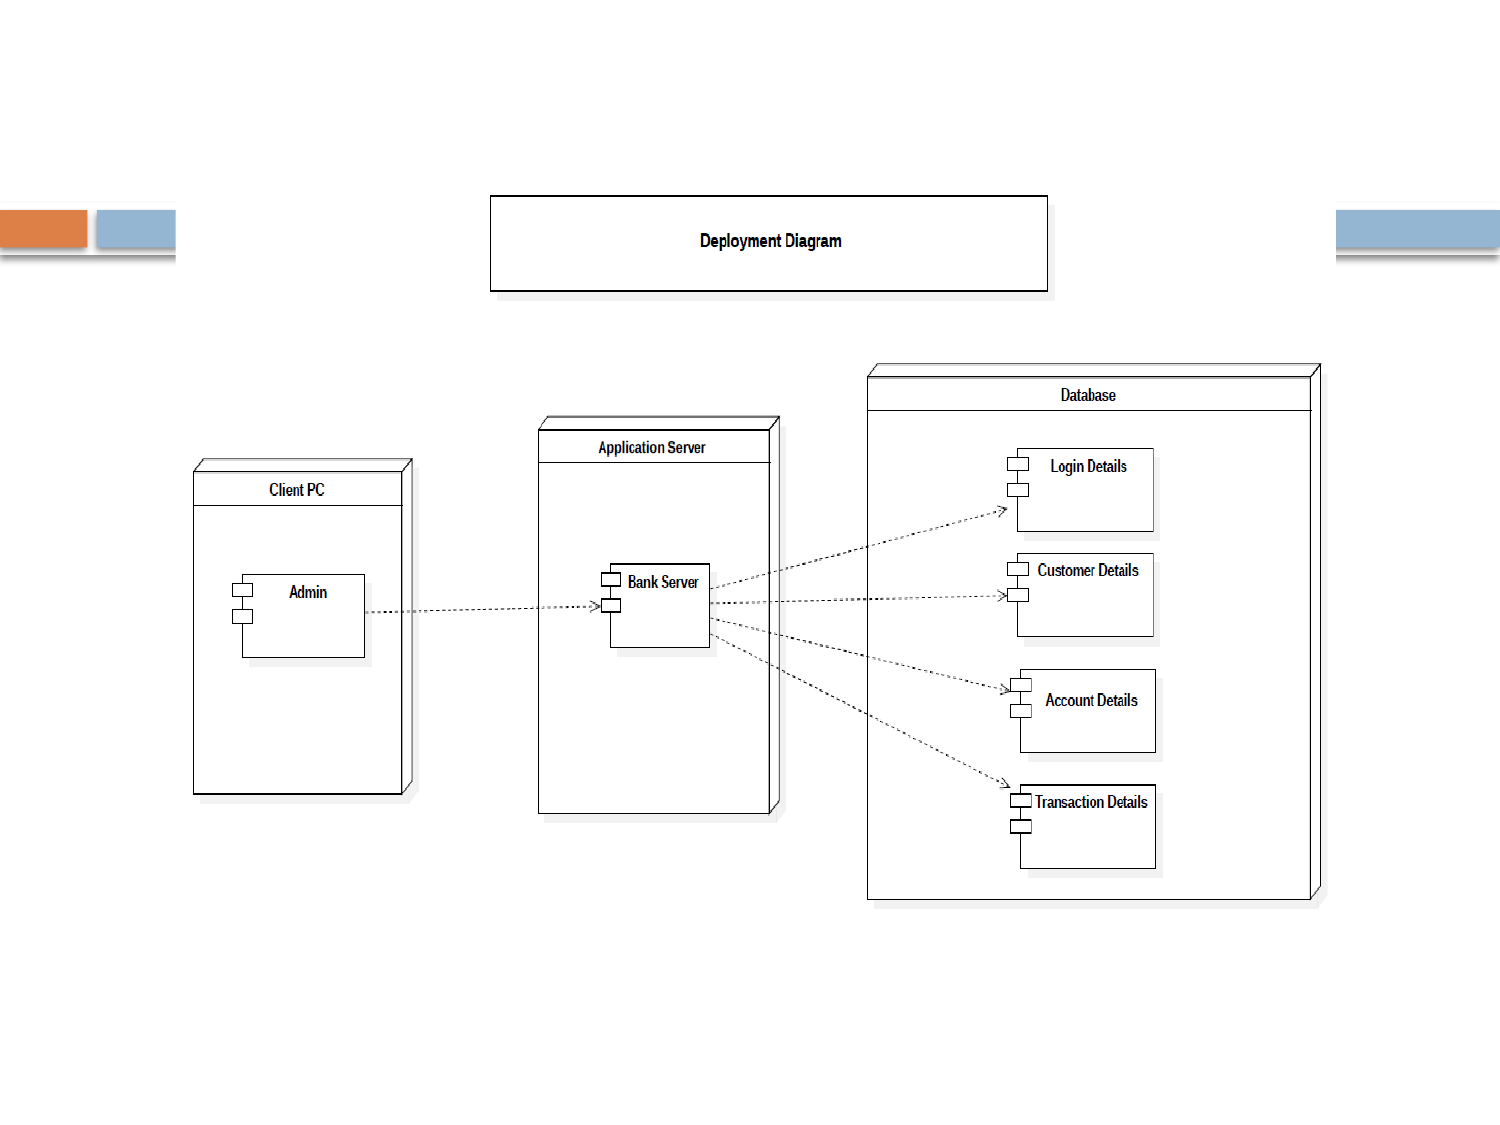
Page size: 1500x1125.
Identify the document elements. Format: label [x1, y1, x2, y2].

list [175, 140, 1337, 997]
